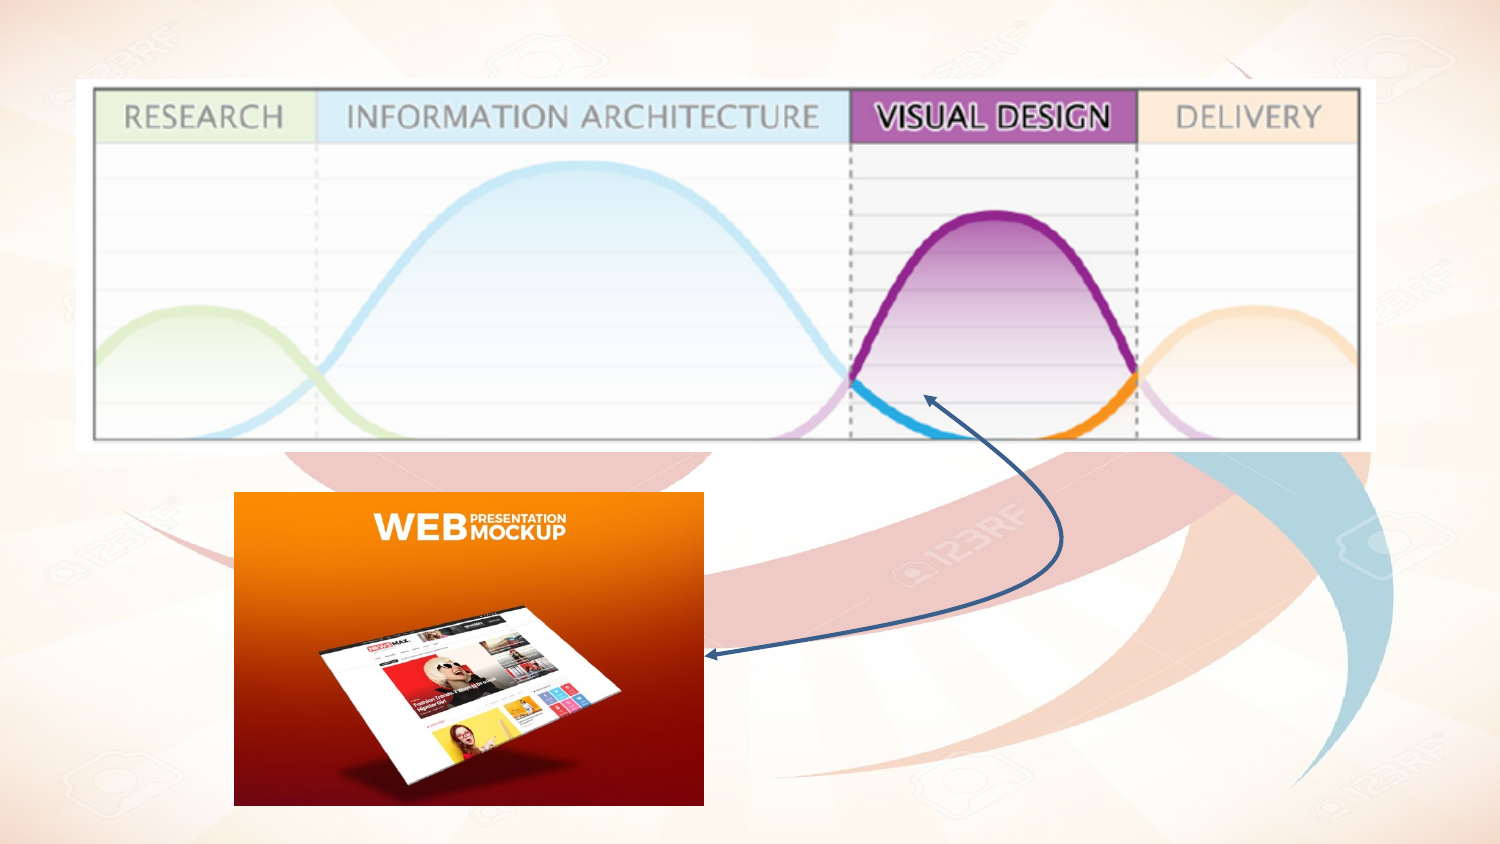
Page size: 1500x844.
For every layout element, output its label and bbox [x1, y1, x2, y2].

text_box [707, 459, 1064, 661]
picture [234, 492, 704, 806]
picture [76, 79, 1376, 452]
